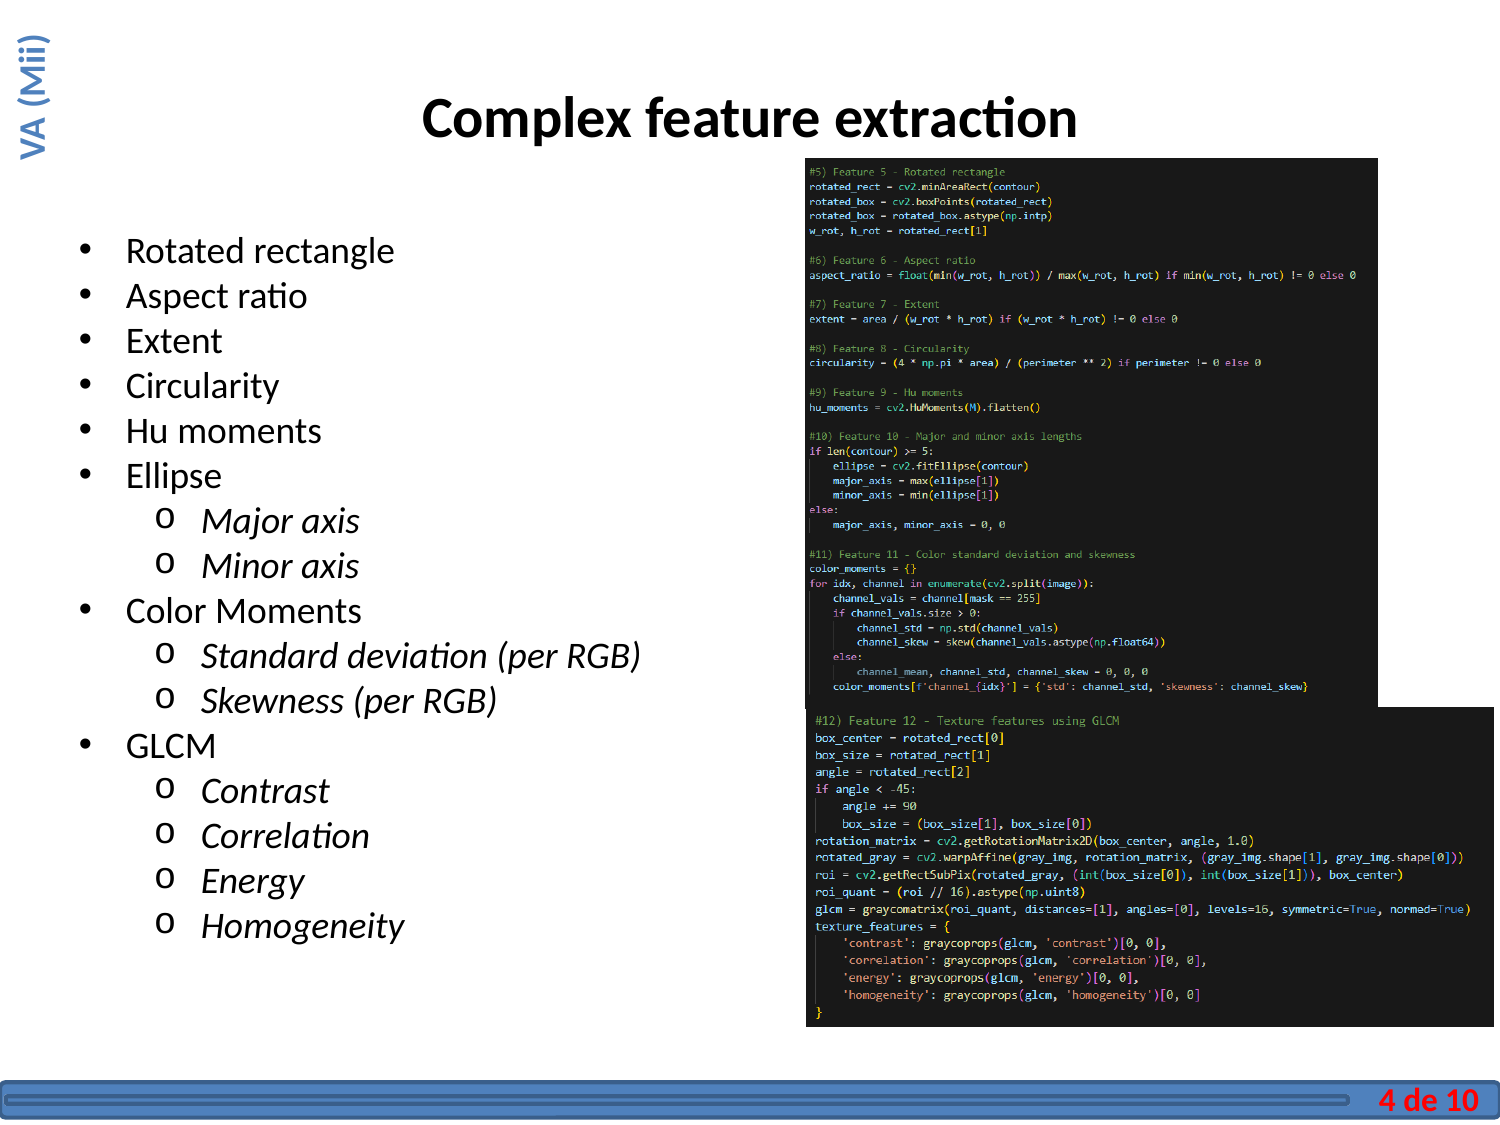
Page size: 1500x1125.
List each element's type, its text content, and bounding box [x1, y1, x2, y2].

picture [805, 158, 1494, 1027]
slide_number 4 de 10 [1364, 1070, 1500, 1125]
text_box Rotated rectangle Aspect ratio Extent Circularity Hu moments Ellipse Major axis Minor axis Color Moments Standard deviation (per RGB) Skewness (per RGB) GLCM Contrast Correlation Energy Homogeneity [63, 218, 667, 954]
text_box Complex feature extraction [123, 72, 1378, 157]
